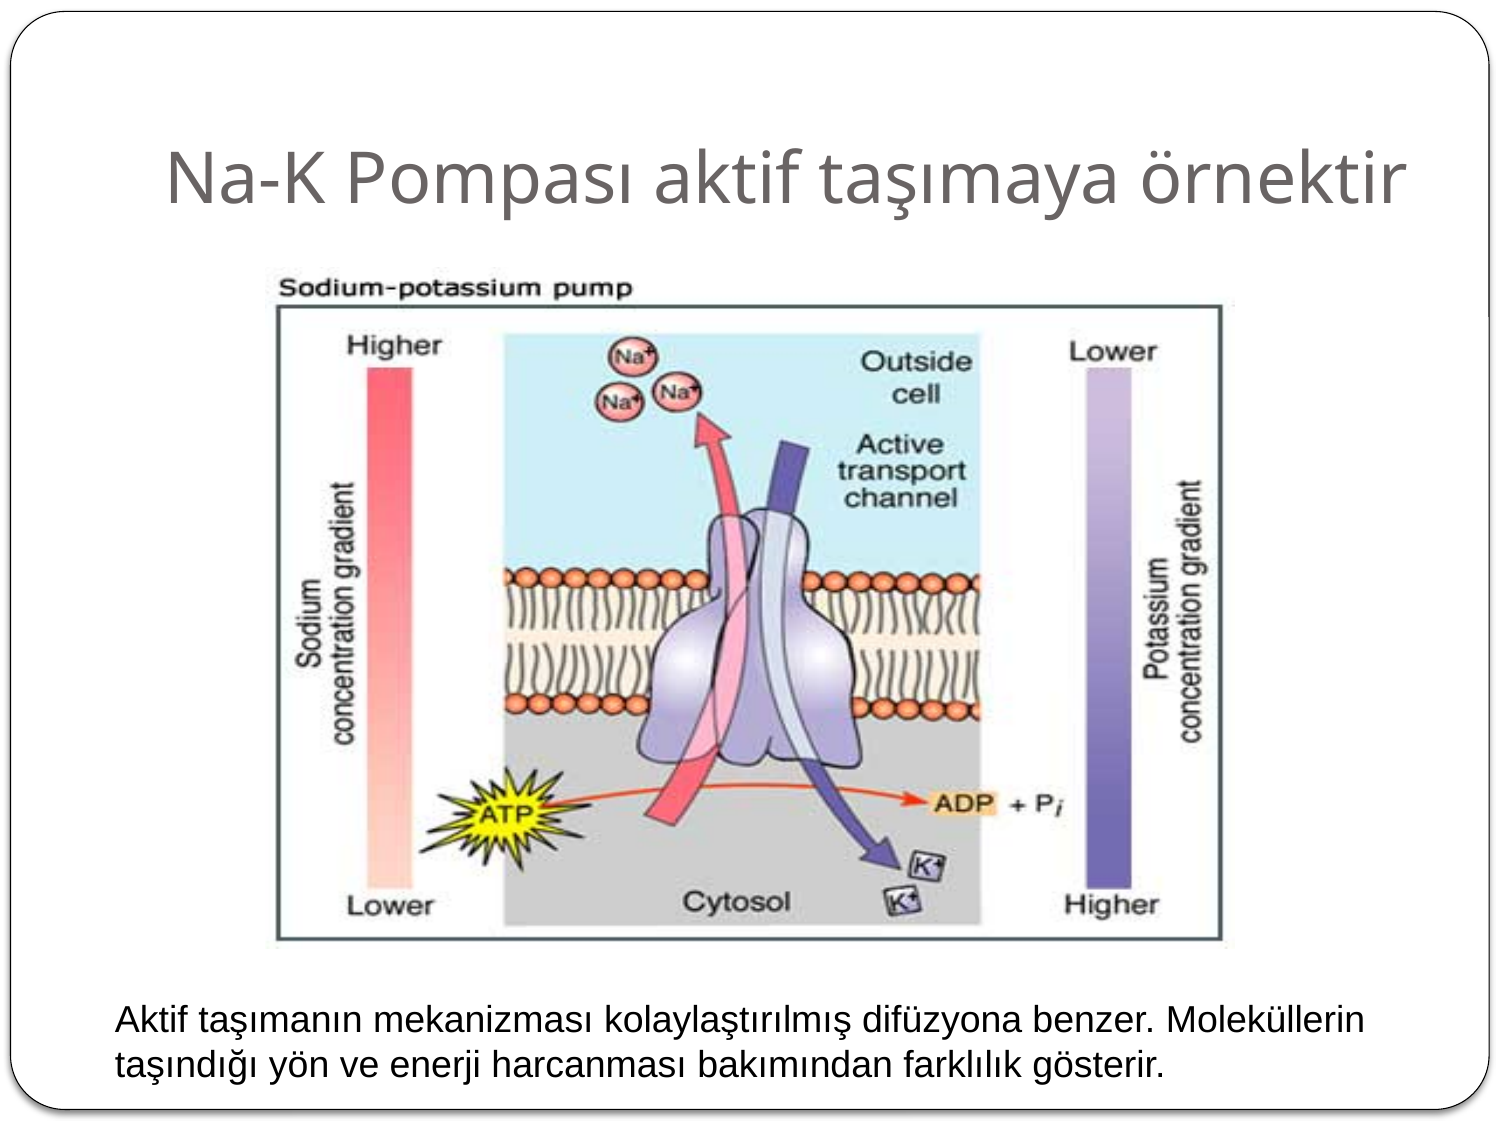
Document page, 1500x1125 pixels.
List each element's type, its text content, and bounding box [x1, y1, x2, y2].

text_box Aktif taşımanın mekanizması kolaylaştırılmış difüzyona benzer. Moleküllerin taşındığı yön ve enerji harcanması bakımından farklılık gösterir. [100, 987, 1447, 1093]
title Na-K Pompası aktif taşımaya örnektir [150, 45, 1425, 233]
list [265, 266, 1235, 949]
